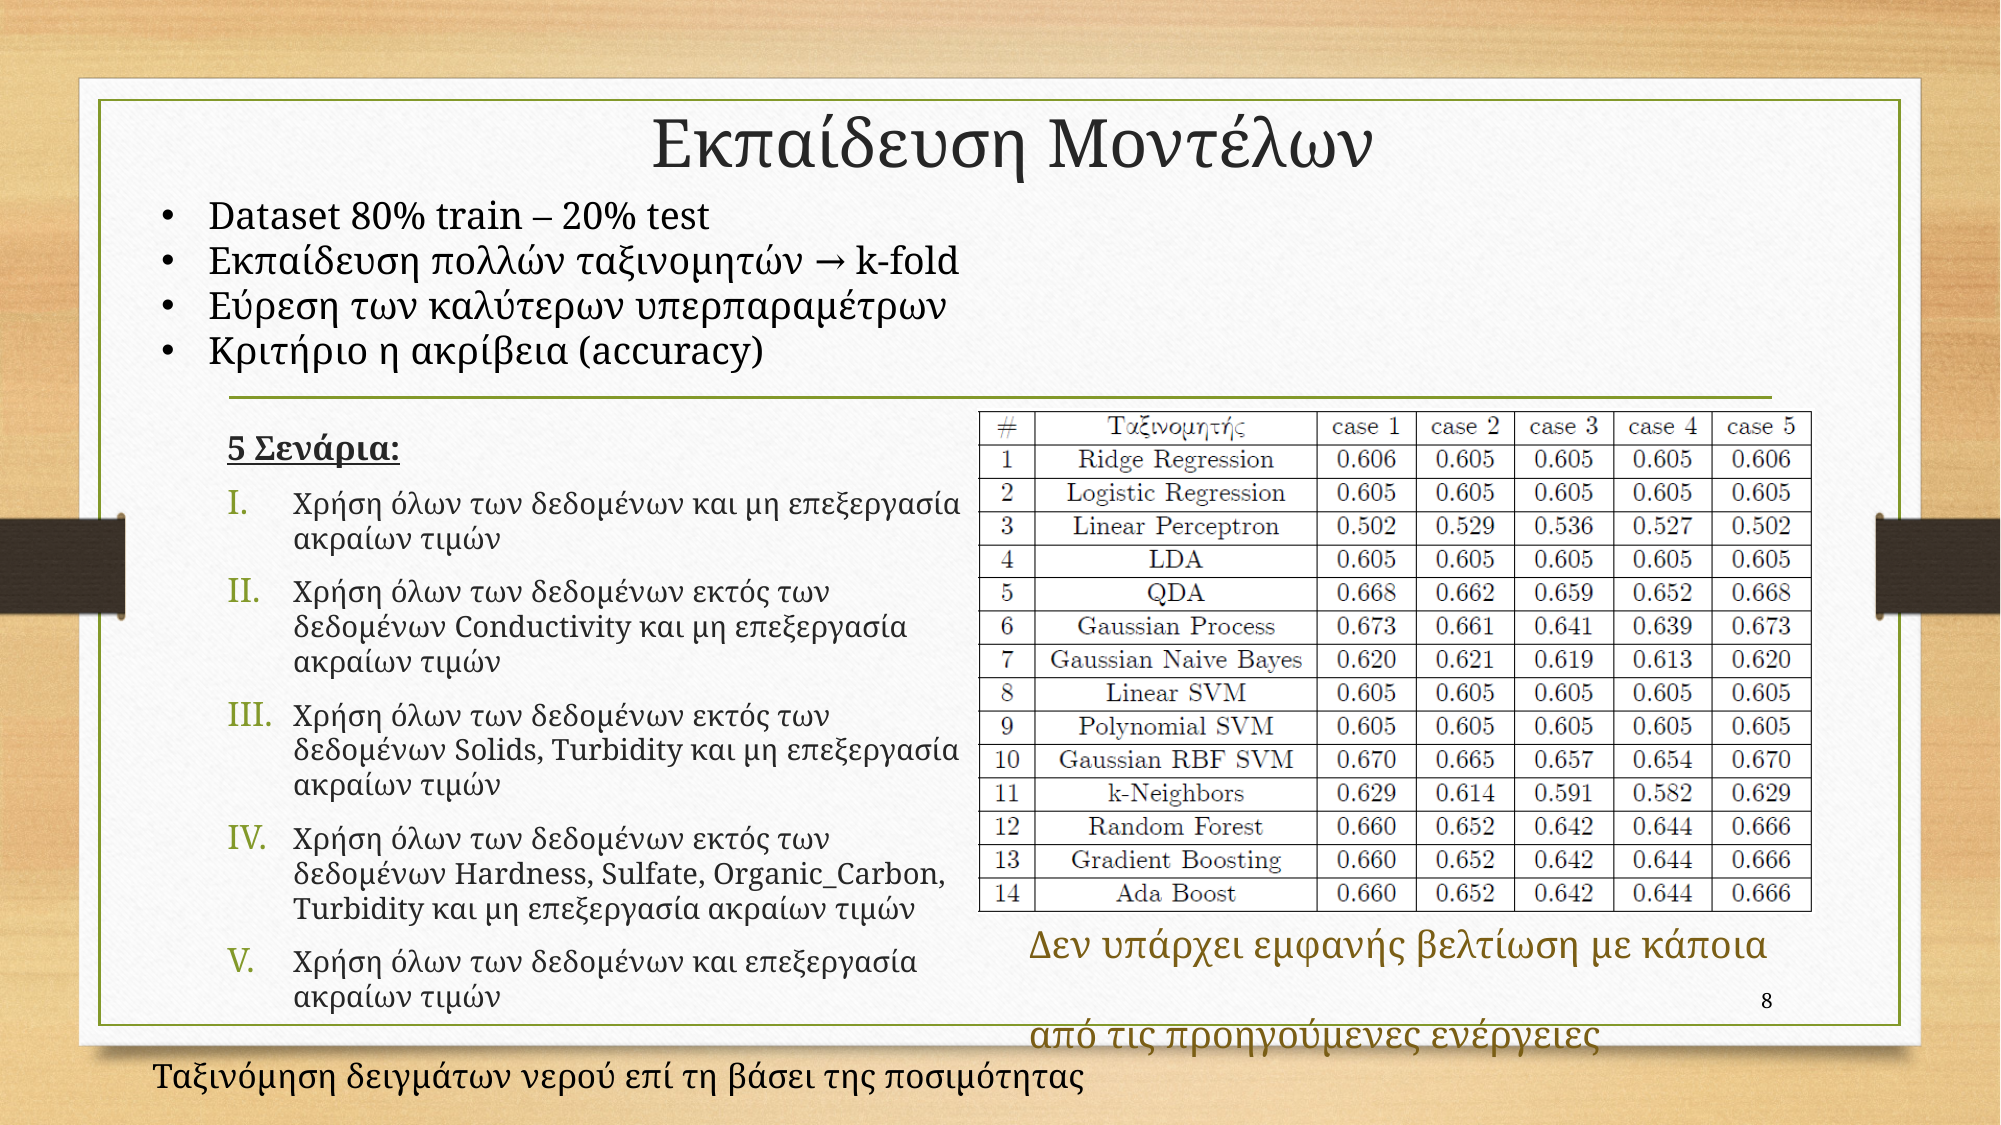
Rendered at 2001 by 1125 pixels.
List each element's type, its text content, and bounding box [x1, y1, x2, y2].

text_box Εκπαίδευση Μοντέλων [151, 75, 1877, 207]
picture [0, 0, 2001, 1125]
text_box Dataset 80% train – 20% test Εκπαίδευση πολλών ταξινομητών → k-fold Εύρεση των καλύτερων υπερπαραμέτρων Κριτήριο η ακρίβεια (accuracy) [146, 184, 975, 379]
footer Ταξινόμηση δειγμάτων νερού επί τη βάσει της ποσιμότητας [137, 1048, 1863, 1103]
list 5 Σενάρια: Χρήση όλων των δεδομένων και μη επεξεργασία ακραίων τιμών Χρήση όλων των δεδομένων εκτός των δεδομένων Conductivity και μη επεξεργασία ακραίων τιμών Χρήση όλων των δεδομένων εκτός των δεδομένων Solids, Turbidity και μη επεξεργασία ακραίων τιμών Χρήση όλων των δεδομένων εκτός των δεδομένων Hardness, Sulfate, Organic_Carbon, Turbidity και μη επεξεργασία ακραίων τιμών Χρήση όλων των δεδομένων και επεξεργασία ακραίων τιμών [212, 419, 978, 964]
text_box Δεν υπάρχει εμφανής βελτίωση με κάποια από τις προηγούμενες ενέργειες [1014, 915, 1788, 1064]
